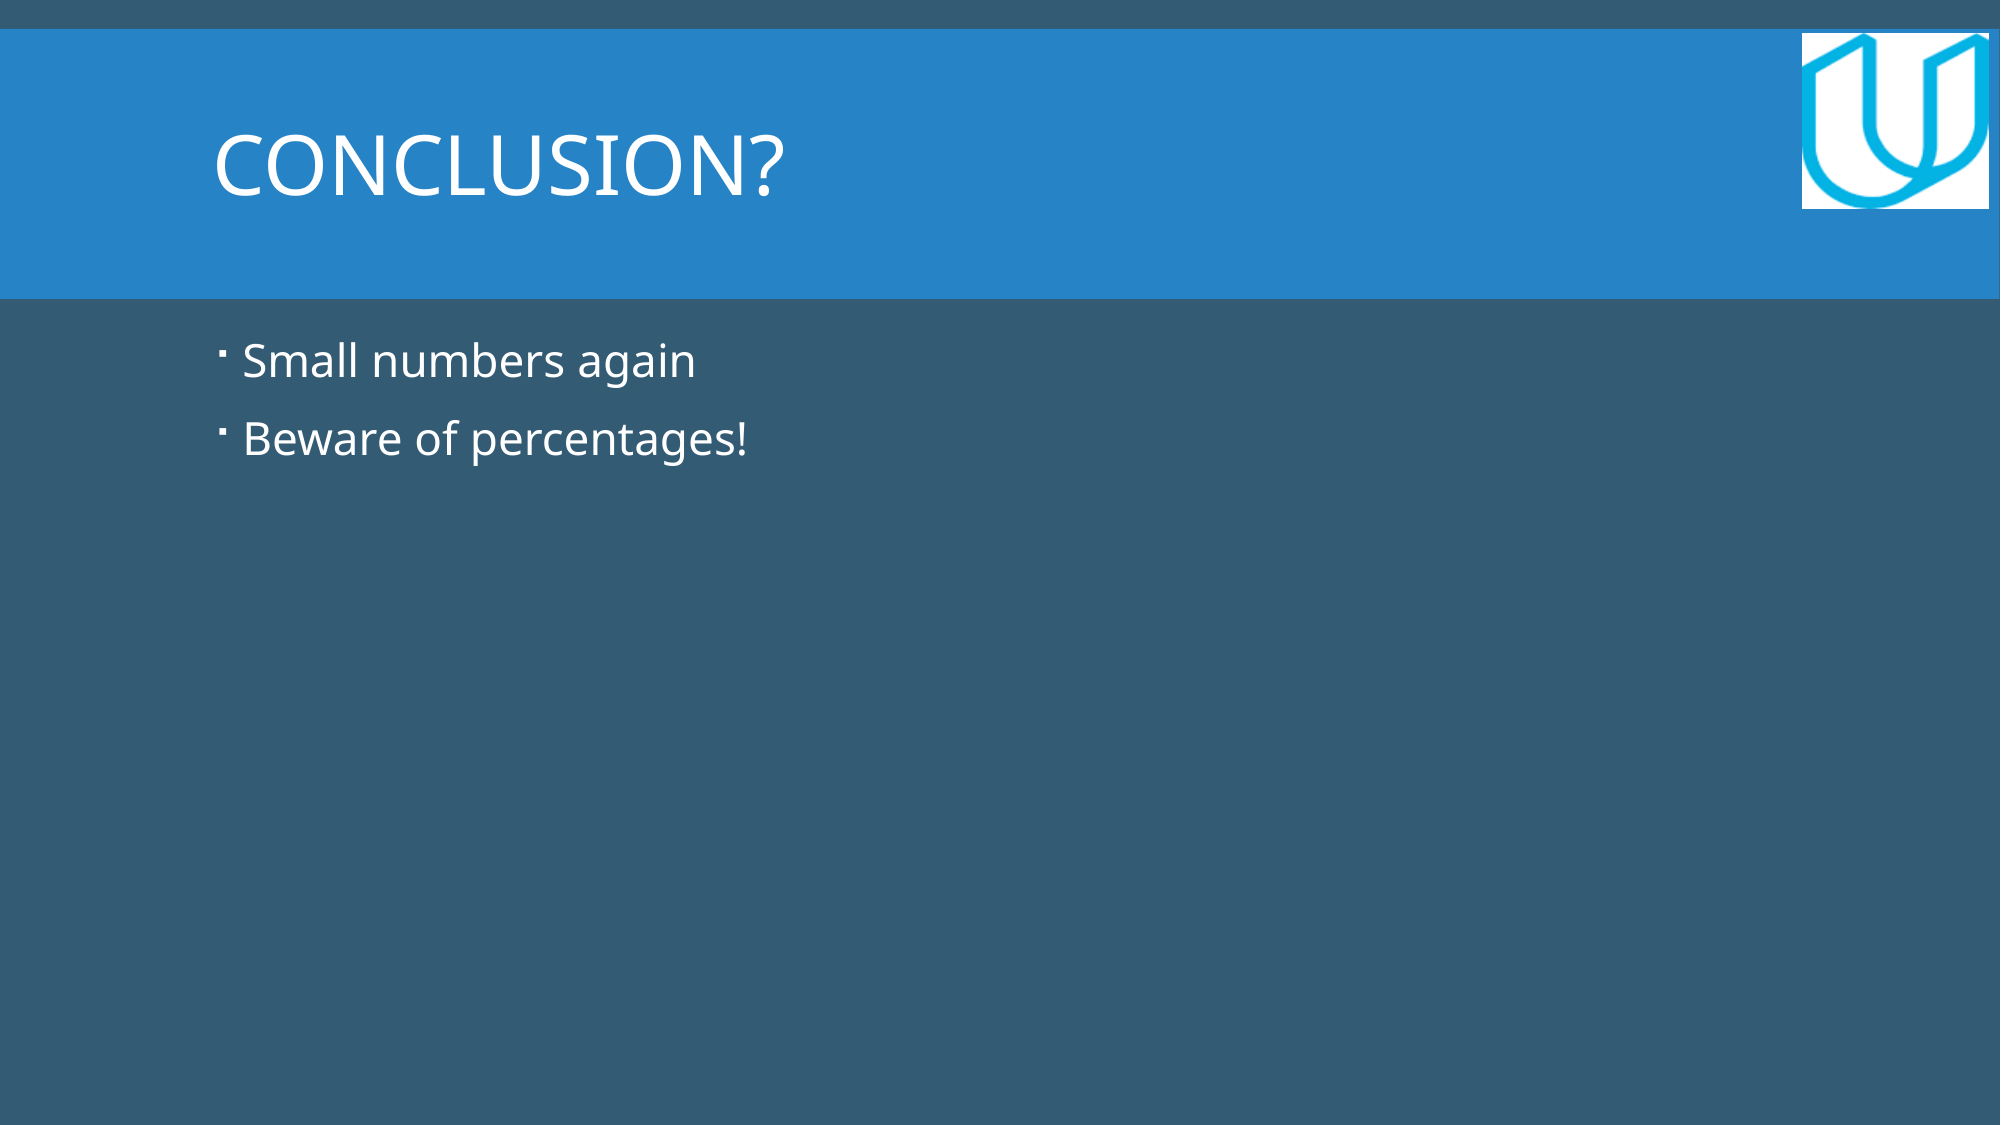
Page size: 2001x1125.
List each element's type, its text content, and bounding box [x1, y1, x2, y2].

picture [1876, 124, 1989, 209]
title Conclusion? [197, 46, 1803, 295]
picture [1816, 47, 1912, 197]
picture [1802, 33, 1989, 167]
picture [1933, 47, 1974, 167]
list Small numbers again Beware of percentages! [197, 329, 1803, 1020]
picture [1803, 159, 1866, 209]
